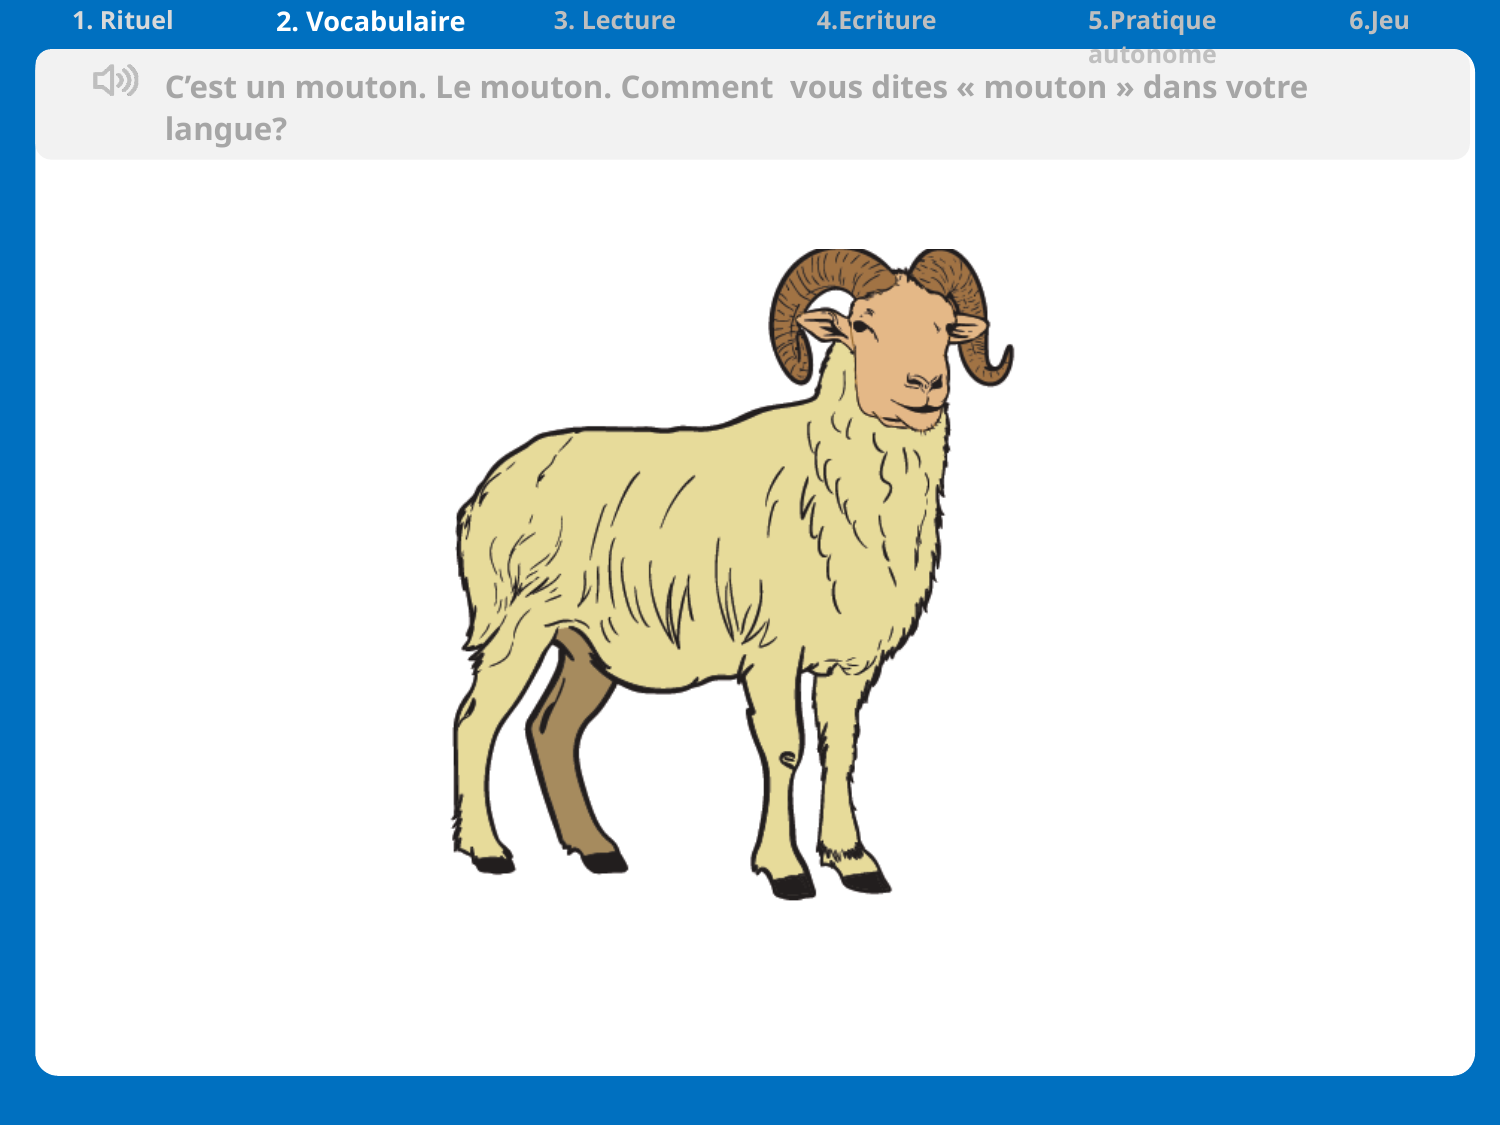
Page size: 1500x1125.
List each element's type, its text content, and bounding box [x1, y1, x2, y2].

table_header 4.Ecriture [737, 0, 1016, 55]
text_box [33, 59, 1472, 162]
table_header 5.Pratique autonome [1016, 0, 1289, 55]
table_header 1. Rituel [4, 0, 249, 79]
text_box C’est un mouton. Le mouton. Comment vous dites « mouton » dans votre langue? [149, 55, 1454, 154]
text_box [93, 79, 139, 96]
text_box [0, 0, 1500, 1125]
text_box [33, 55, 1478, 1078]
table_header 2. Vocabulaire [249, 0, 493, 55]
picture [375, 249, 1089, 909]
table_header 3. Lecture [493, 0, 737, 55]
table_header 6.Jeu [1289, 0, 1471, 79]
